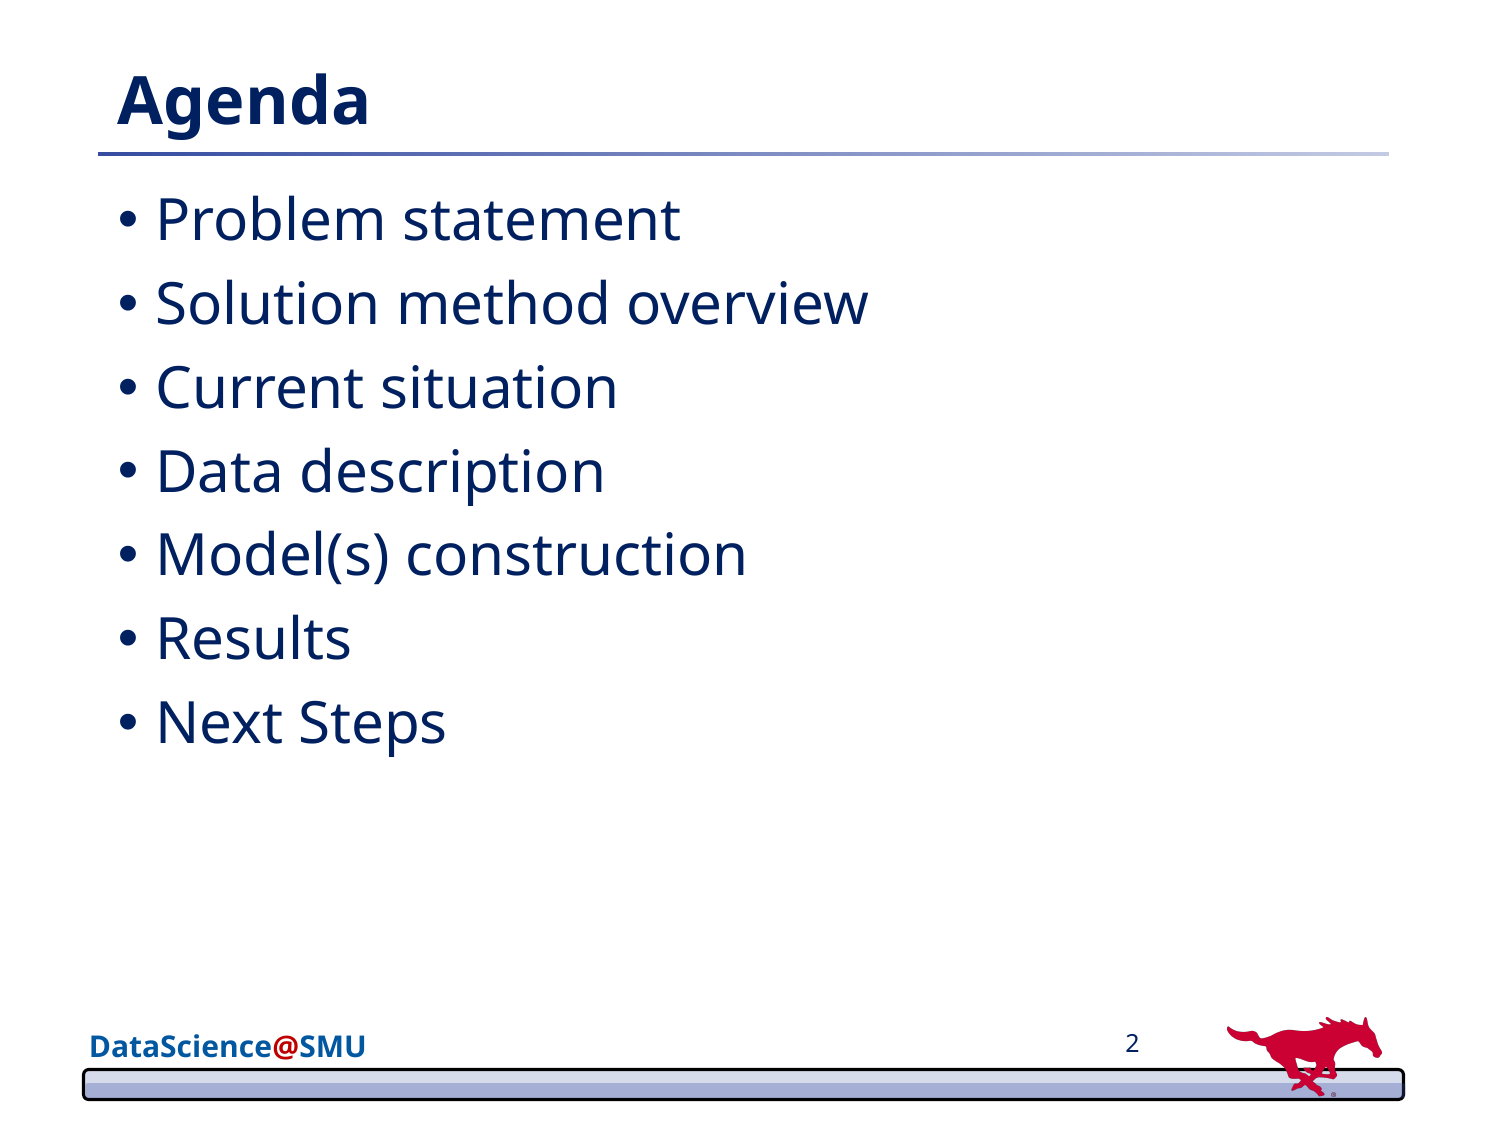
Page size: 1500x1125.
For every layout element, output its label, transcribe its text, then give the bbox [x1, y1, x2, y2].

picture [1227, 1017, 1382, 1097]
text_box Problem statement Solution method overview Current situation Data description Model(s) construction Results Next Steps [103, 182, 1397, 1014]
text_box Agenda [103, 59, 1397, 146]
text_box 1 [1055, 1024, 1210, 1066]
